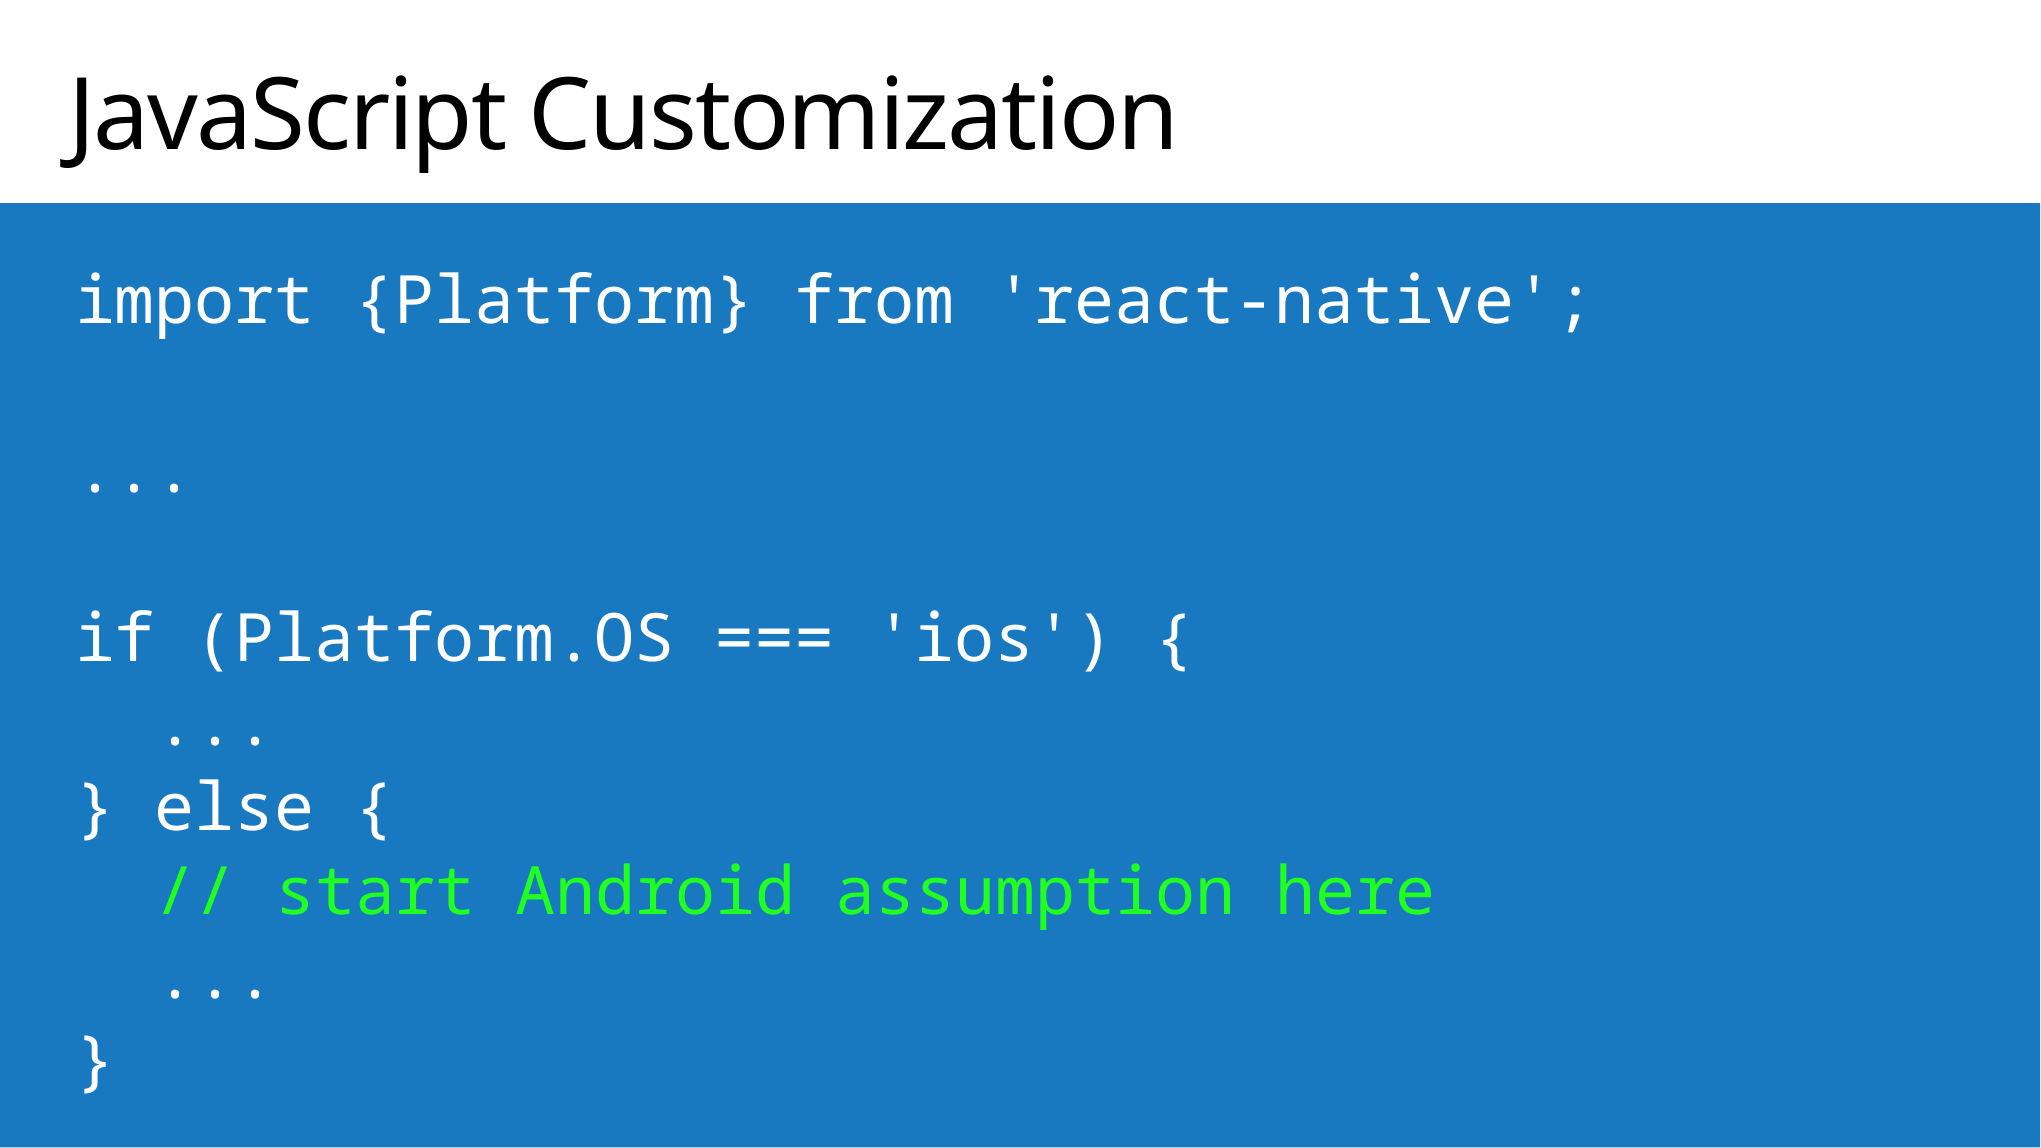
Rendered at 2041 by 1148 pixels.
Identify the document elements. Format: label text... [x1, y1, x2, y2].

text_box import {Platform} from 'react-native'; ... if (Platform.OS === 'ios') { ... } else { // start Android assumption here ... } [45, 241, 1976, 1122]
title JavaScript Customization [45, 48, 1996, 199]
text_box [0, 202, 2041, 1148]
